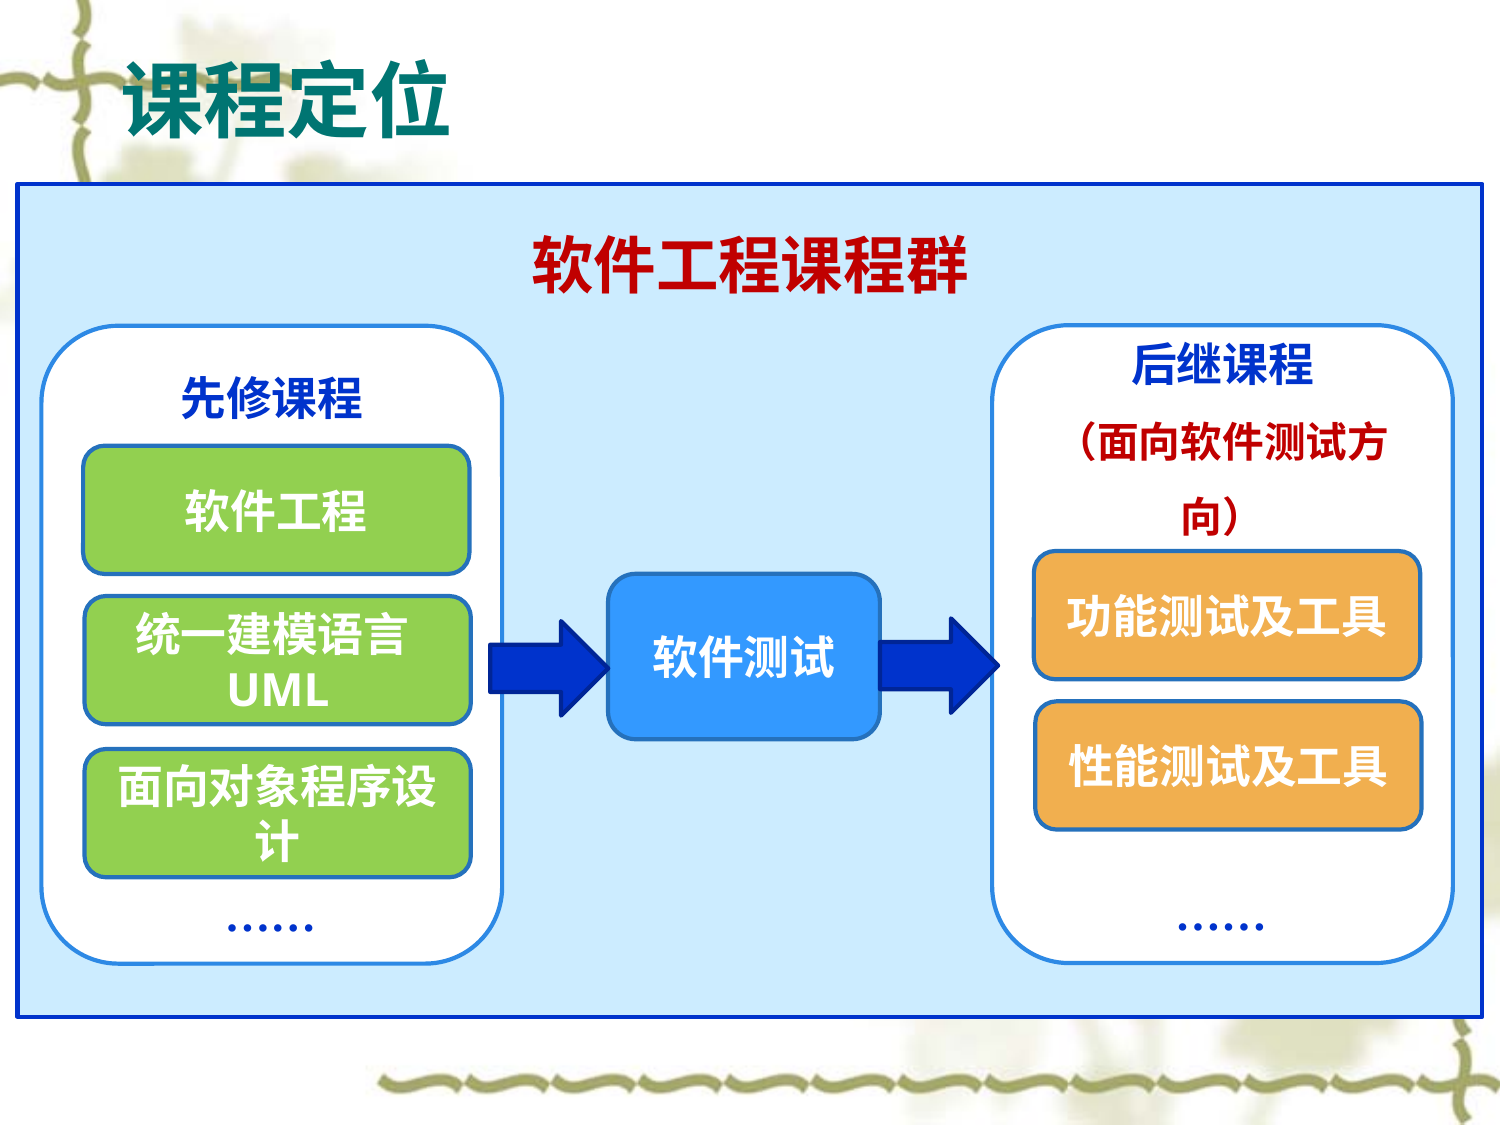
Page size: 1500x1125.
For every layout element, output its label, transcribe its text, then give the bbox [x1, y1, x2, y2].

text_box 性能测试及工具 [1033, 699, 1424, 832]
text_box 功能测试及工具 [1031, 548, 1423, 682]
title 课程定位 [105, 66, 1290, 130]
text_box 面向对象程序设计 [82, 746, 473, 880]
text_box [488, 619, 611, 718]
text_box …… [209, 877, 343, 948]
text_box 先修课程 [39, 323, 505, 966]
picture [0, 0, 1500, 1125]
text_box 软件工程课程群 [15, 182, 1484, 1019]
text_box 后继课程 （面向软件测试方向） [990, 323, 1455, 966]
text_box 统一建模语言UML [82, 593, 473, 727]
text_box …… [1160, 877, 1294, 947]
text_box [877, 616, 1001, 715]
text_box 软件测试 [605, 571, 882, 742]
text_box 软件工程 [80, 443, 472, 577]
